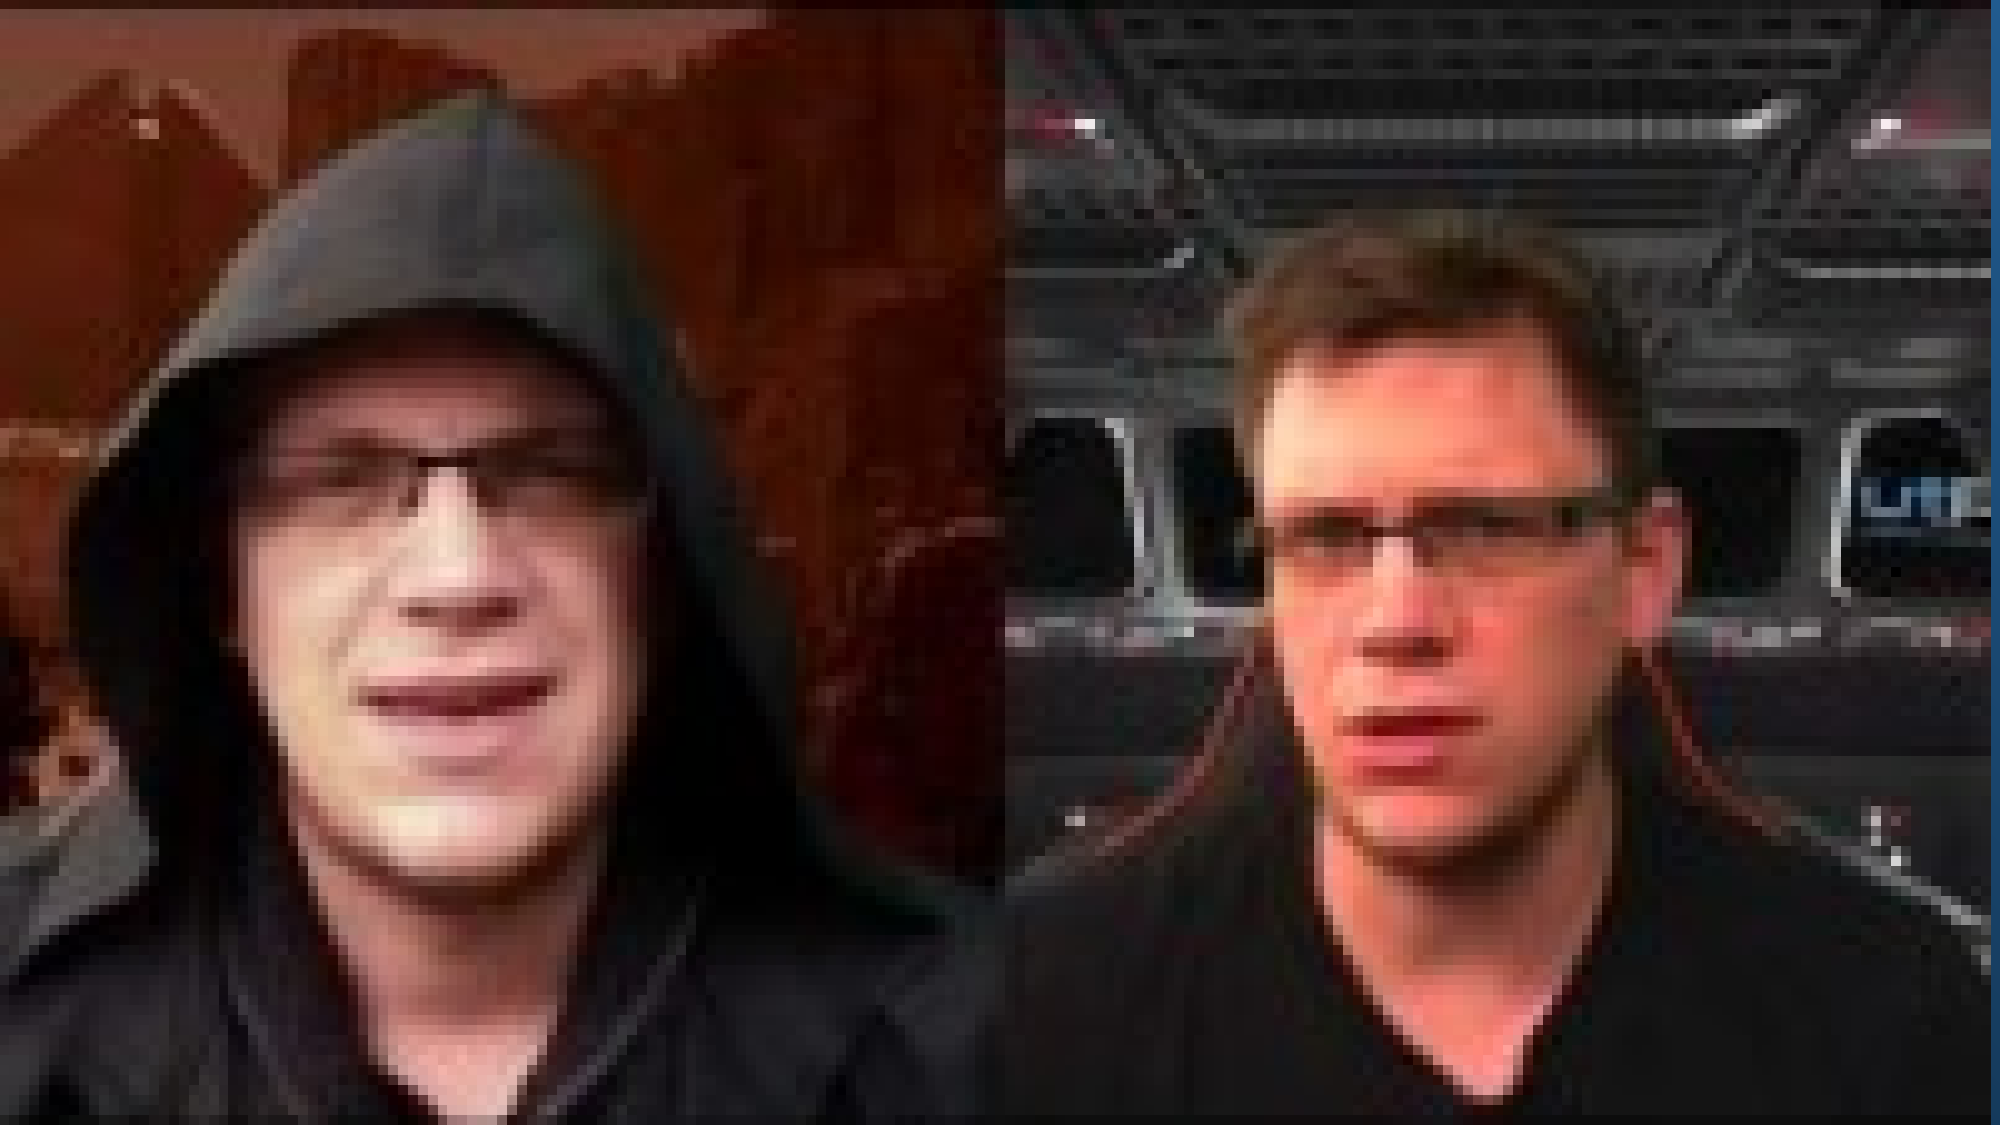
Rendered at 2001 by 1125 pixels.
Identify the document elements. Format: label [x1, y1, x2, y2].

text_box [0, 0, 1992, 1125]
